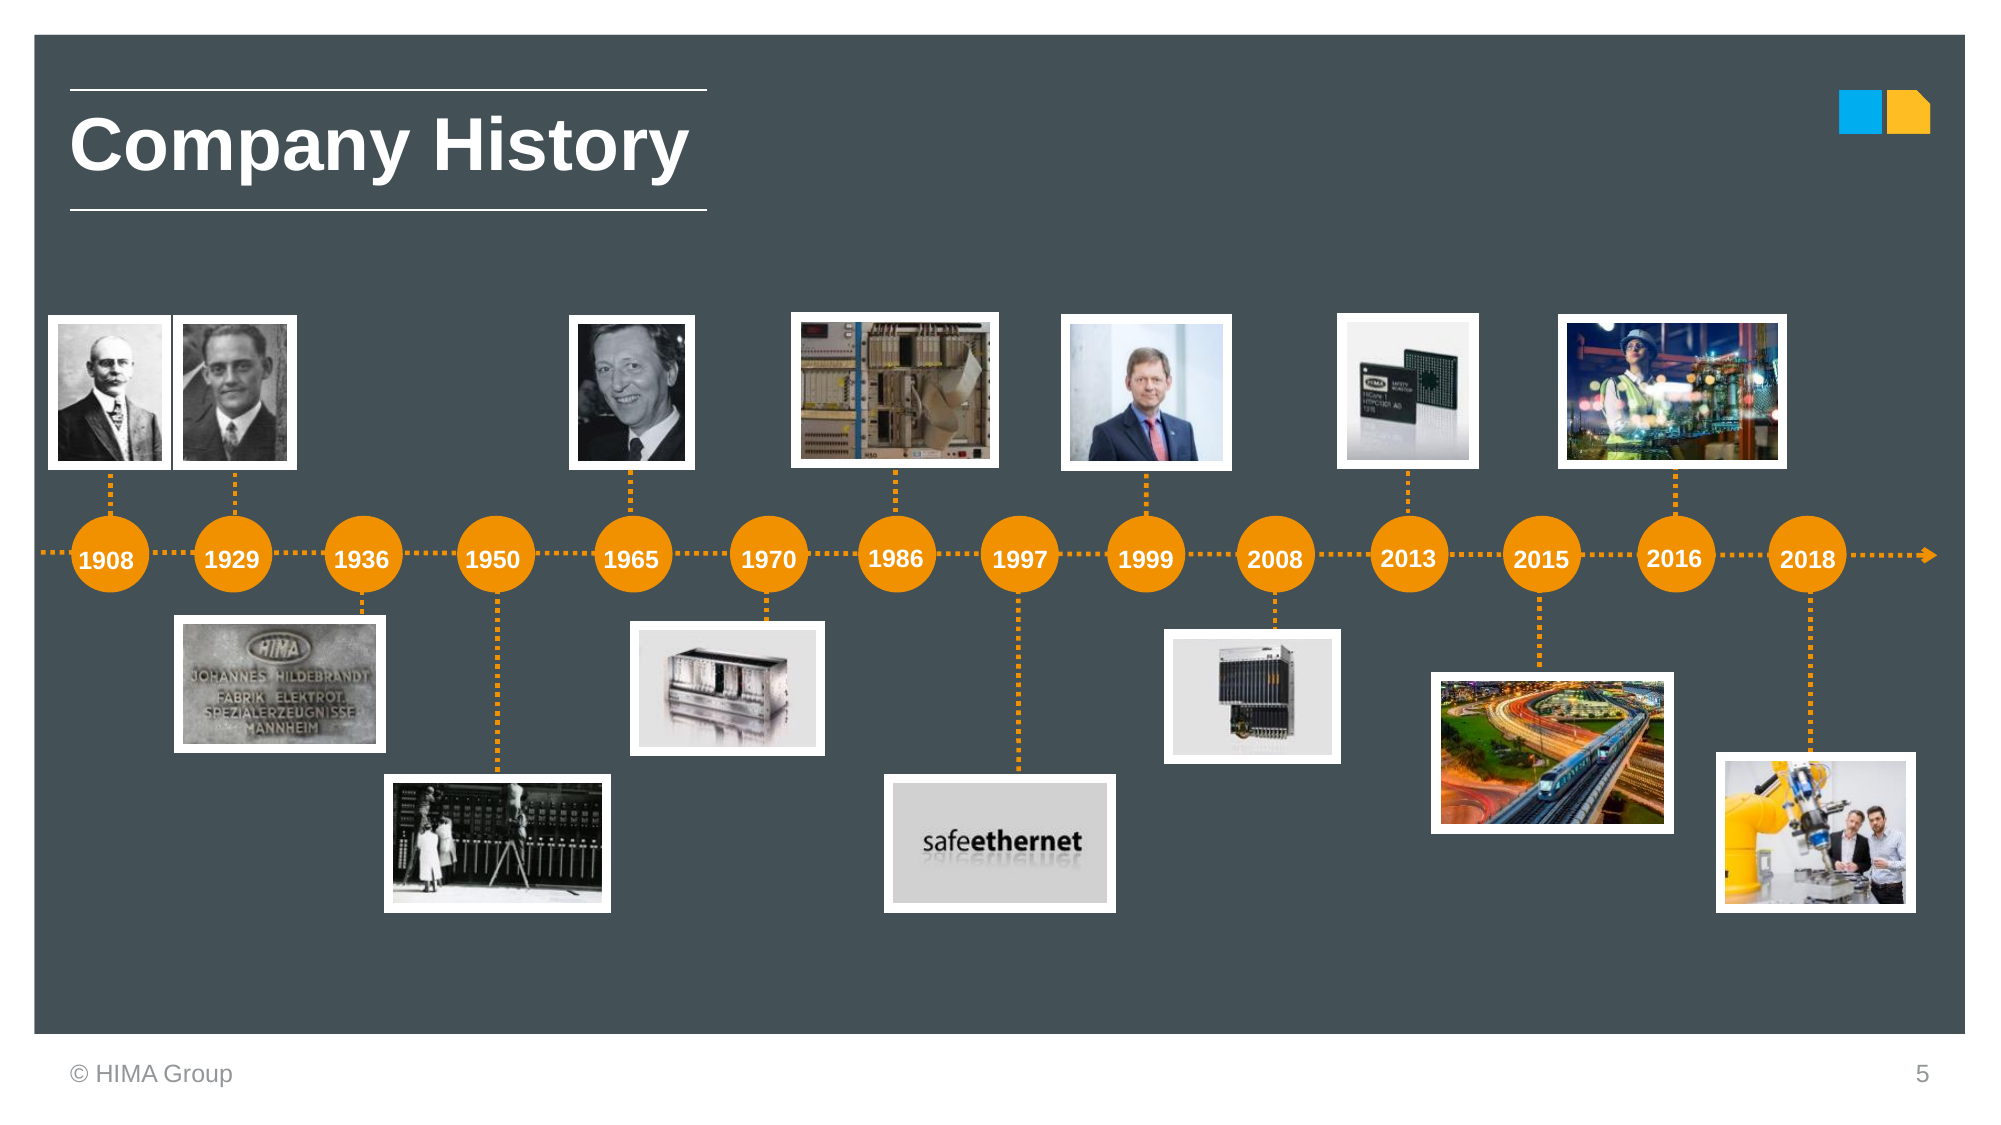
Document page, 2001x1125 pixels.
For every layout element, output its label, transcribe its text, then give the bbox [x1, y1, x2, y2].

picture [1883, 90, 1931, 134]
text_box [943, 552, 973, 556]
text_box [1070, 323, 1223, 516]
footer © HIMA Group [70, 1042, 1611, 1103]
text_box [312, 515, 412, 593]
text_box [574, 515, 688, 593]
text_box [393, 574, 603, 904]
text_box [281, 552, 312, 556]
picture [1725, 761, 1907, 905]
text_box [152, 552, 183, 556]
picture [1440, 681, 1665, 825]
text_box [577, 323, 686, 541]
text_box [1726, 552, 1757, 556]
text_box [973, 515, 1068, 588]
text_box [543, 552, 574, 556]
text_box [1460, 552, 1491, 556]
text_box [688, 552, 719, 556]
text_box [800, 321, 991, 541]
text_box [1099, 516, 1194, 593]
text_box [1757, 515, 1860, 593]
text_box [183, 572, 377, 744]
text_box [639, 572, 816, 747]
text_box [1194, 552, 1224, 556]
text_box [412, 552, 443, 556]
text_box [1860, 552, 1938, 556]
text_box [1224, 515, 1326, 583]
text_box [1357, 542, 1460, 593]
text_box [1173, 583, 1332, 755]
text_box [57, 323, 163, 516]
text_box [1346, 322, 1470, 542]
table_header Company History [70, 91, 707, 209]
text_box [1624, 515, 1726, 593]
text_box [443, 515, 543, 574]
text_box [893, 588, 1107, 904]
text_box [849, 541, 943, 593]
slide_number 5 [1838, 1042, 1930, 1103]
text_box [182, 323, 288, 534]
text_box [1326, 552, 1357, 556]
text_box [1491, 515, 1593, 593]
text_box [40, 552, 60, 556]
picture [1566, 322, 1778, 460]
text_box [1068, 552, 1099, 556]
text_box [719, 515, 819, 593]
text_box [183, 534, 281, 572]
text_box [819, 552, 849, 556]
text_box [60, 516, 152, 593]
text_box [1593, 552, 1624, 556]
